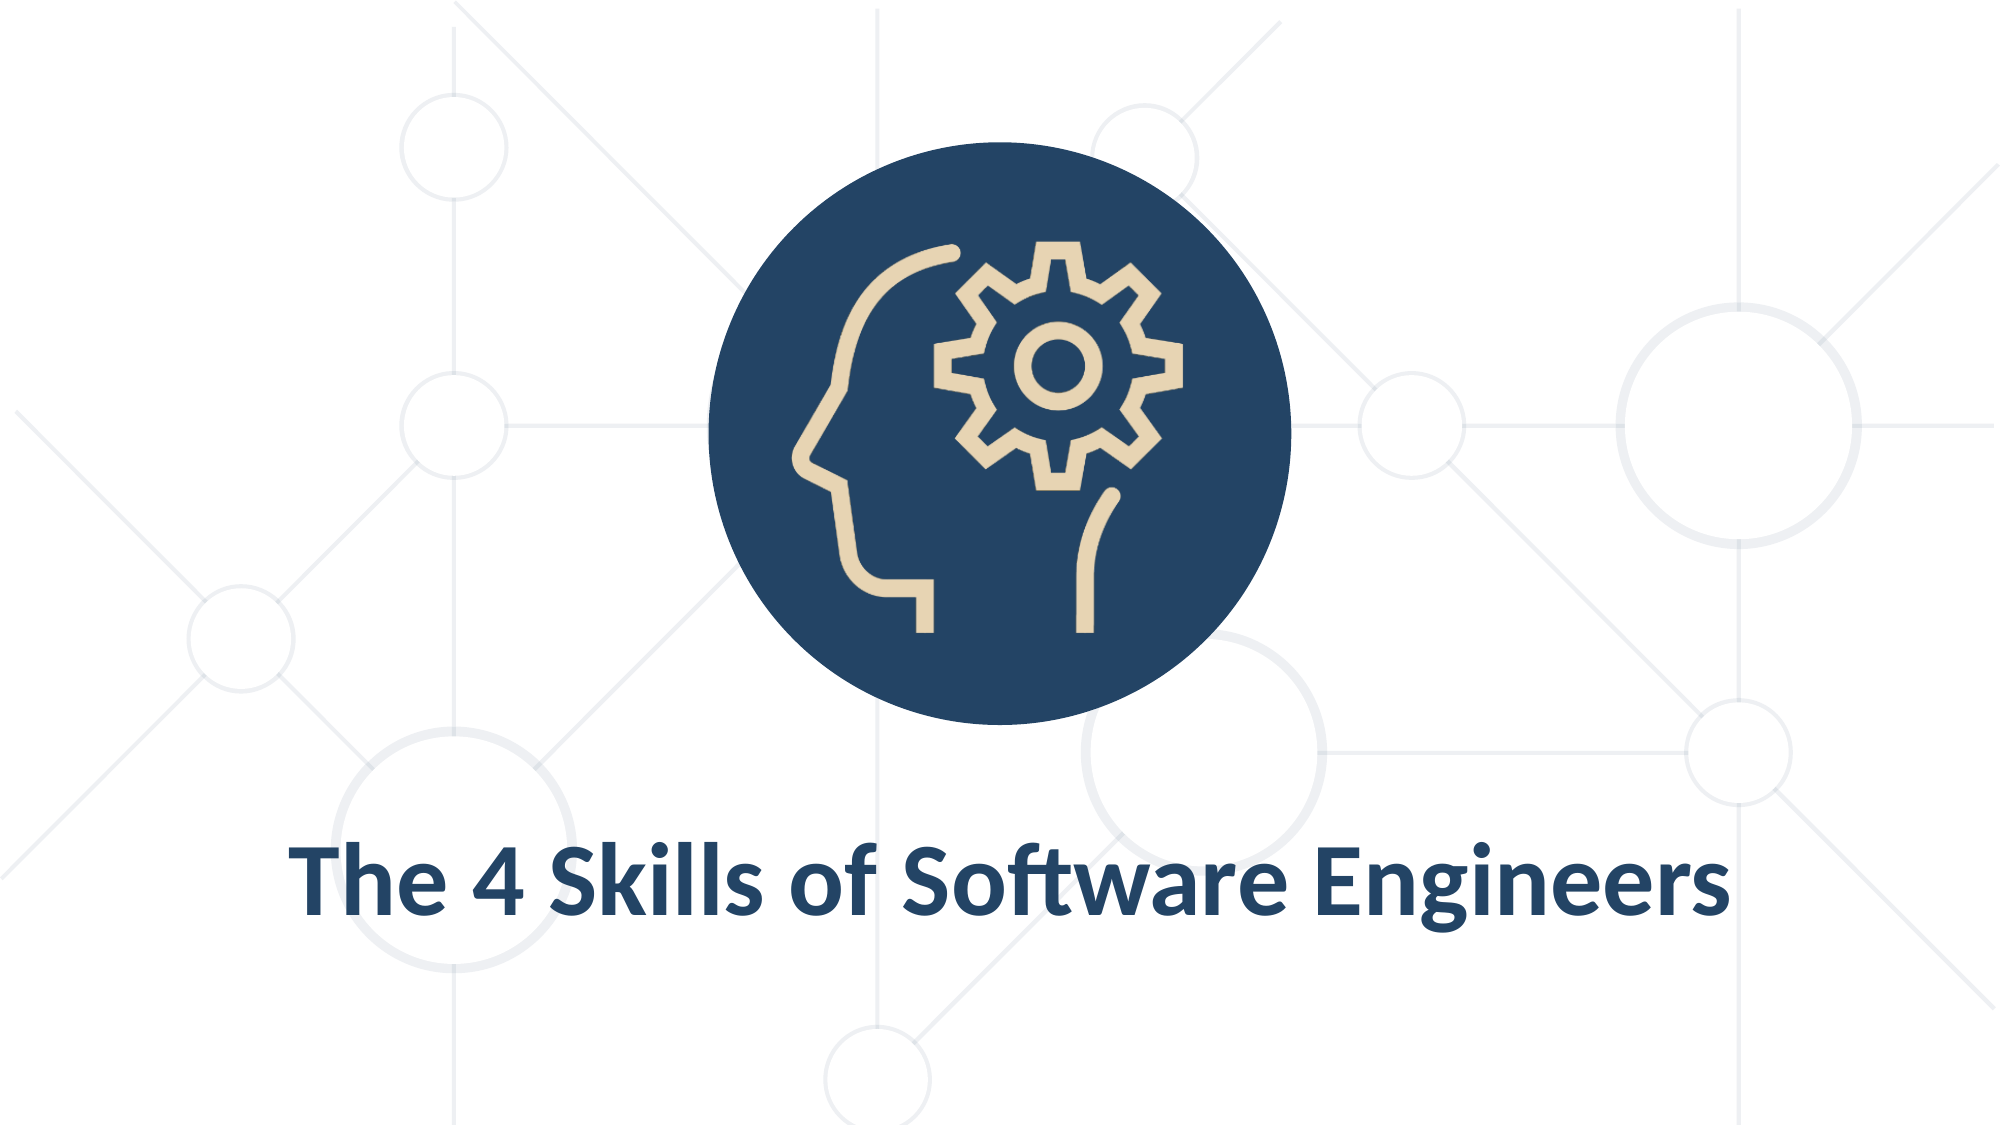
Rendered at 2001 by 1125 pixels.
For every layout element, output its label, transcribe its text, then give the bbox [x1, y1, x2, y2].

title The 4 Skills of Software Engineers [77, 783, 1945, 964]
picture [765, 215, 1213, 663]
